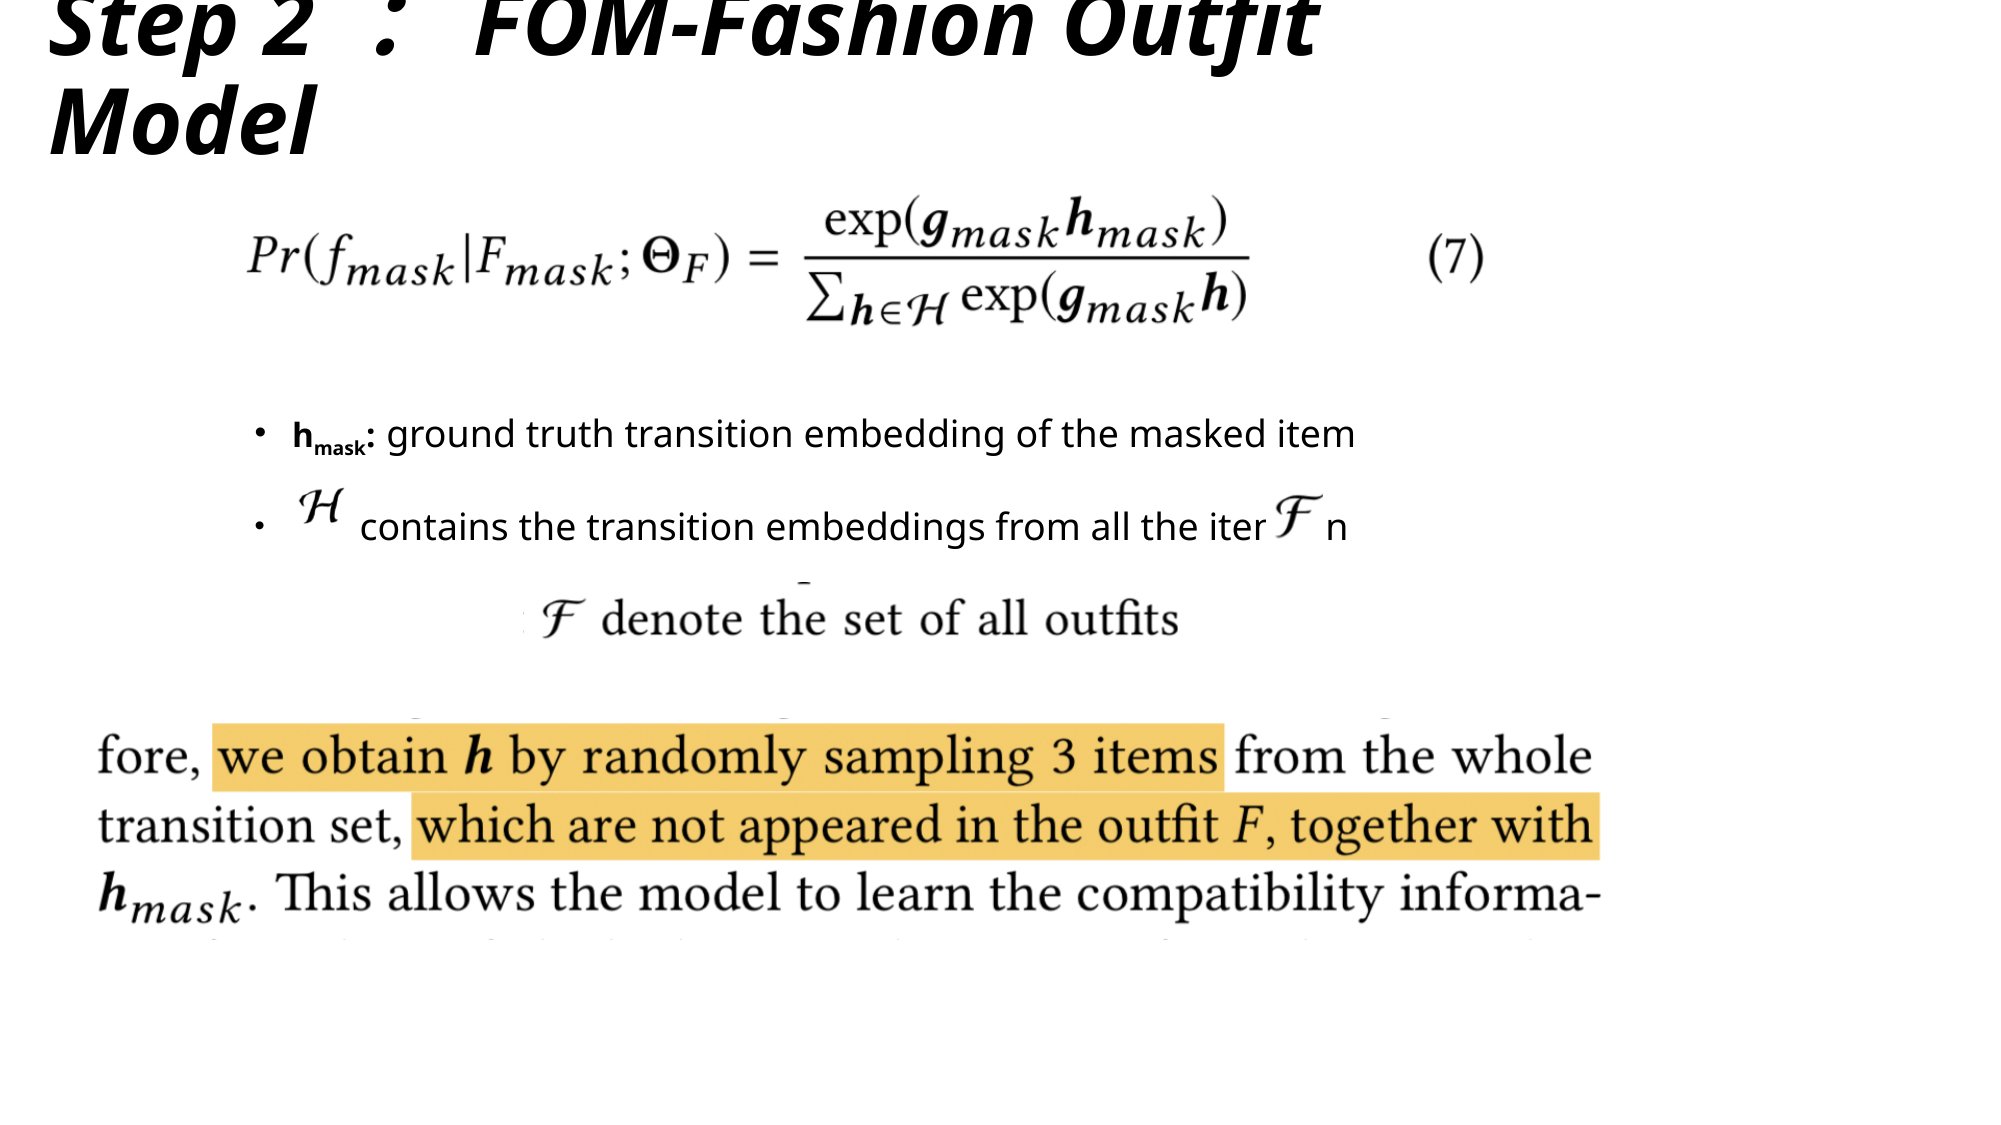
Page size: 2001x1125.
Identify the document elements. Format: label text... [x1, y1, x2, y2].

picture [294, 481, 352, 530]
picture [523, 582, 1178, 650]
picture [1266, 480, 1323, 546]
picture [219, 185, 1518, 340]
list hmask: ground truth transition embedding of the masked item contains the transition embeddings from all the items in [239, 371, 1987, 572]
title Step 2 ：FOM-Fashion Outfit Model [33, 17, 1590, 132]
picture [88, 718, 1614, 940]
